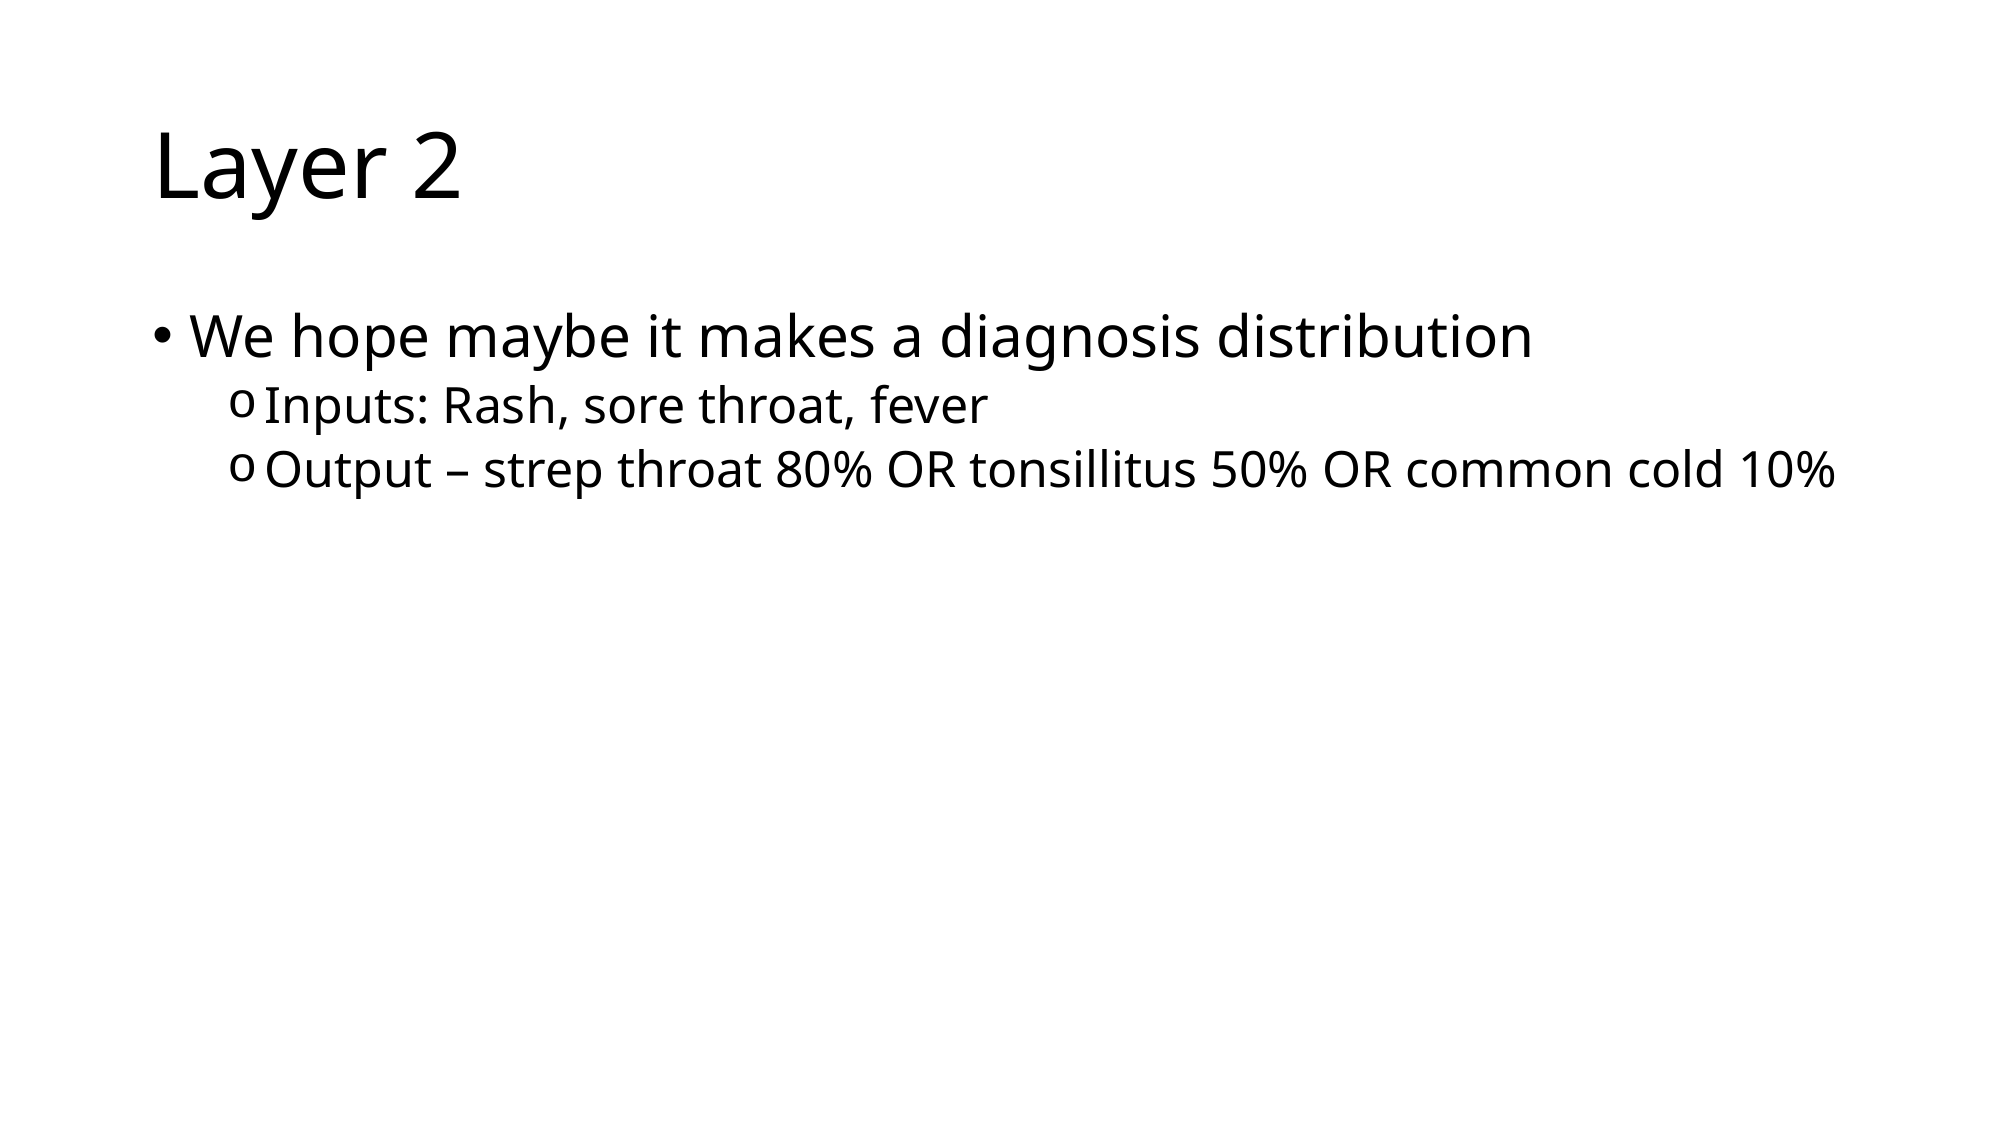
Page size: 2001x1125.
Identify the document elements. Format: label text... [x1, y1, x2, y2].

list We hope maybe it makes a diagnosis distribution Inputs: Rash, sore throat, fever Output – strep throat 80% OR tonsillitus 50% OR common cold 10% [137, 299, 1863, 1014]
title Layer 2 [137, 59, 1863, 278]
